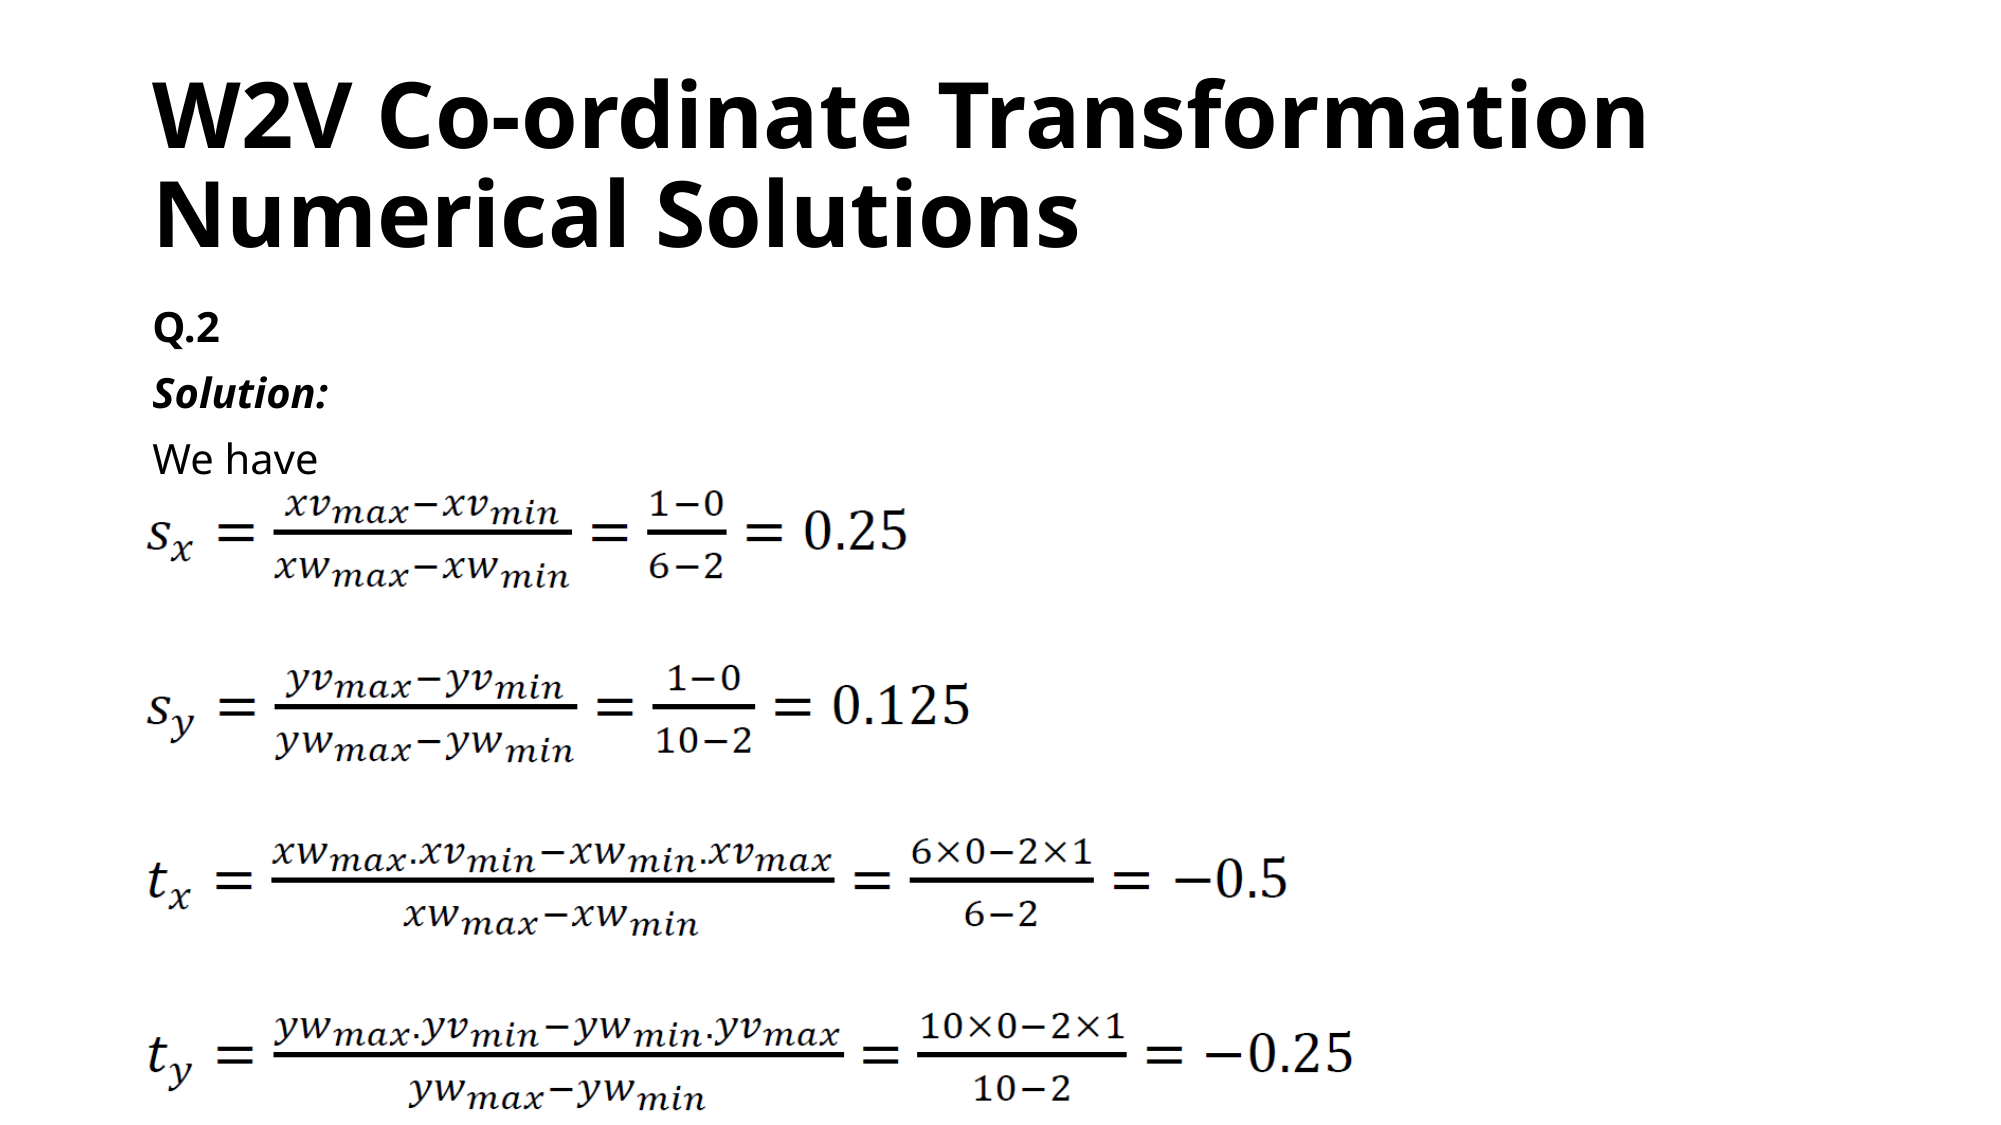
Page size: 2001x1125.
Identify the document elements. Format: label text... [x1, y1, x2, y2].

list Q.2 Solution: We have [137, 299, 1863, 1014]
title W2V Co-ordinate Transformation Numerical Solutions [137, 59, 1863, 278]
picture [137, 482, 1367, 1125]
